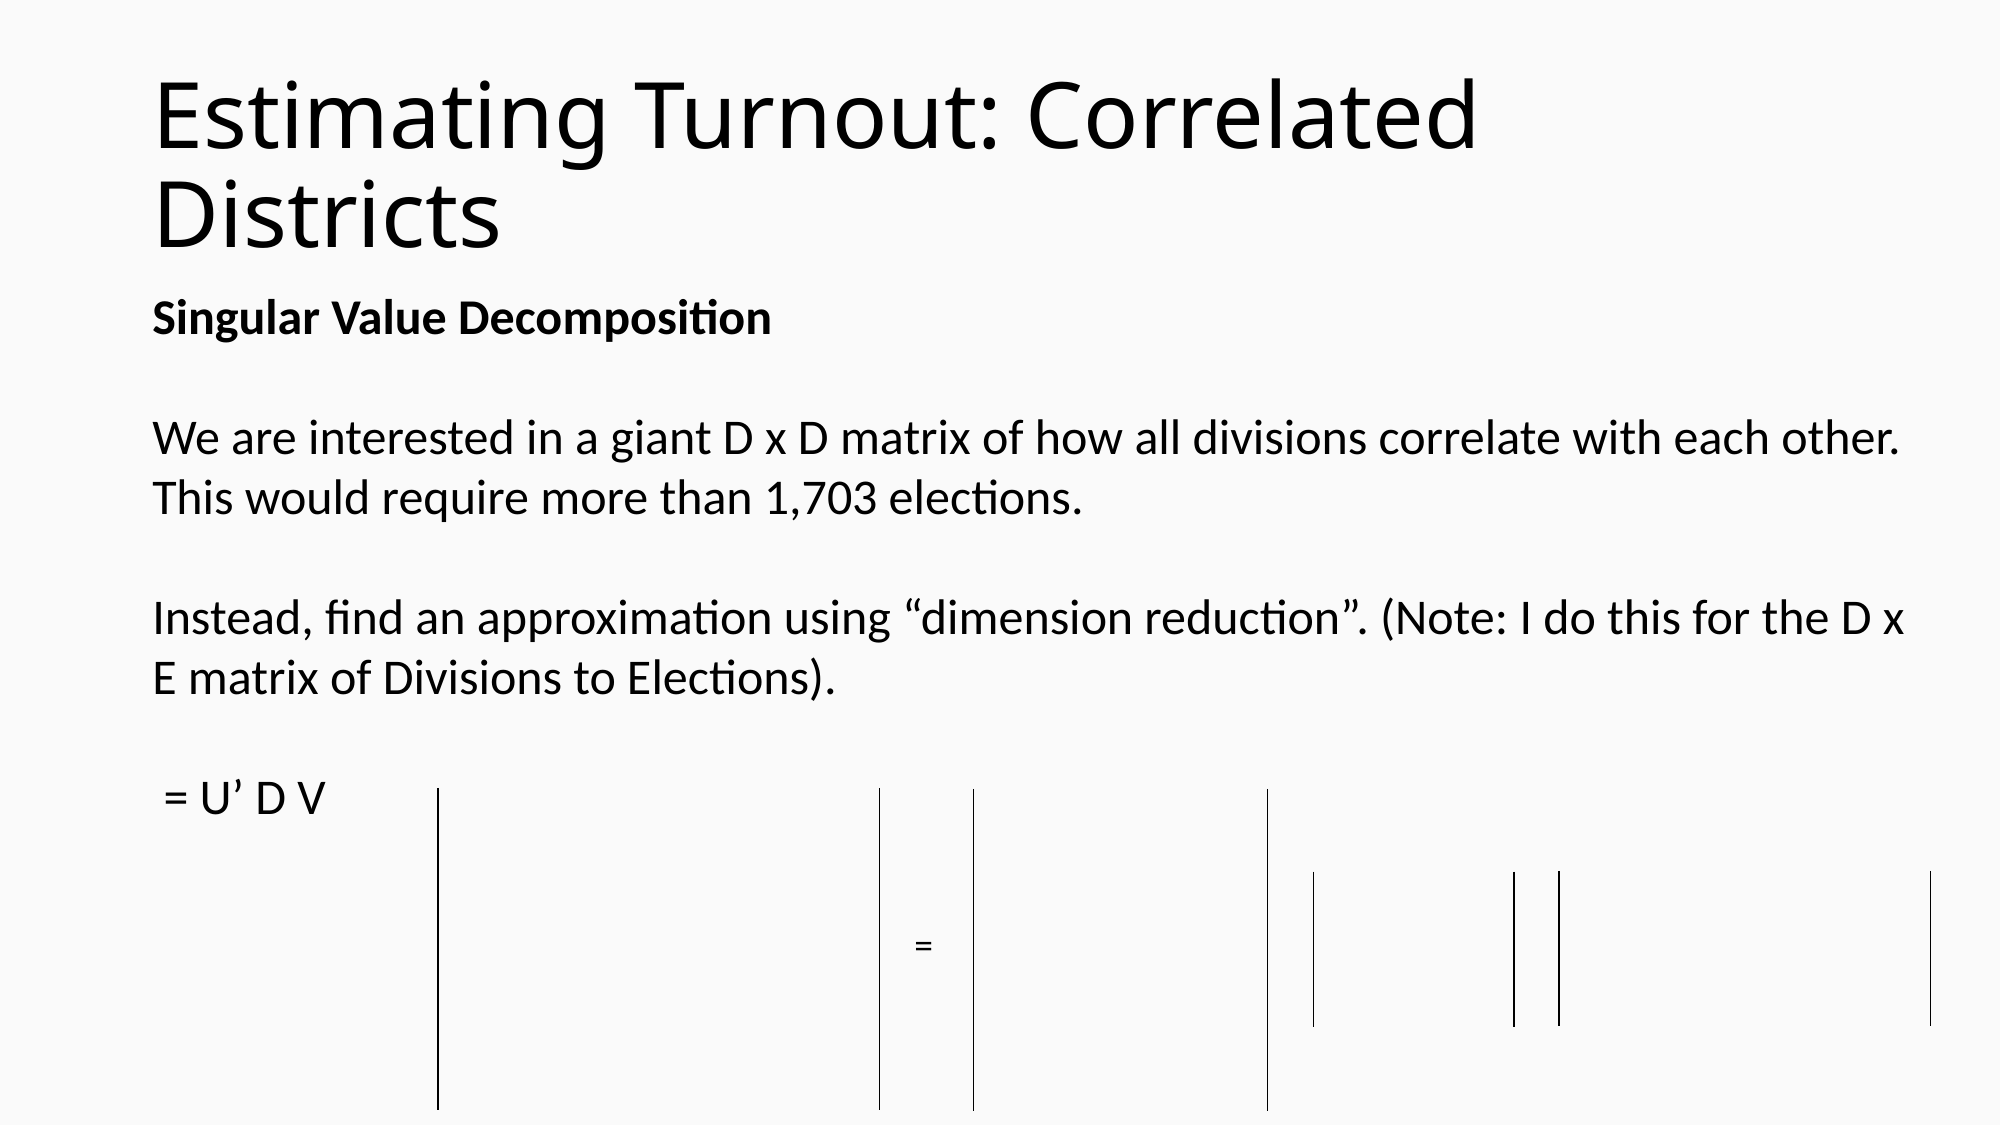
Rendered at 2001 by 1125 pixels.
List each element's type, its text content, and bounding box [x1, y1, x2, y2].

text_box = [899, 913, 949, 974]
title Estimating Turnout: Correlated Districts [137, 59, 1863, 278]
